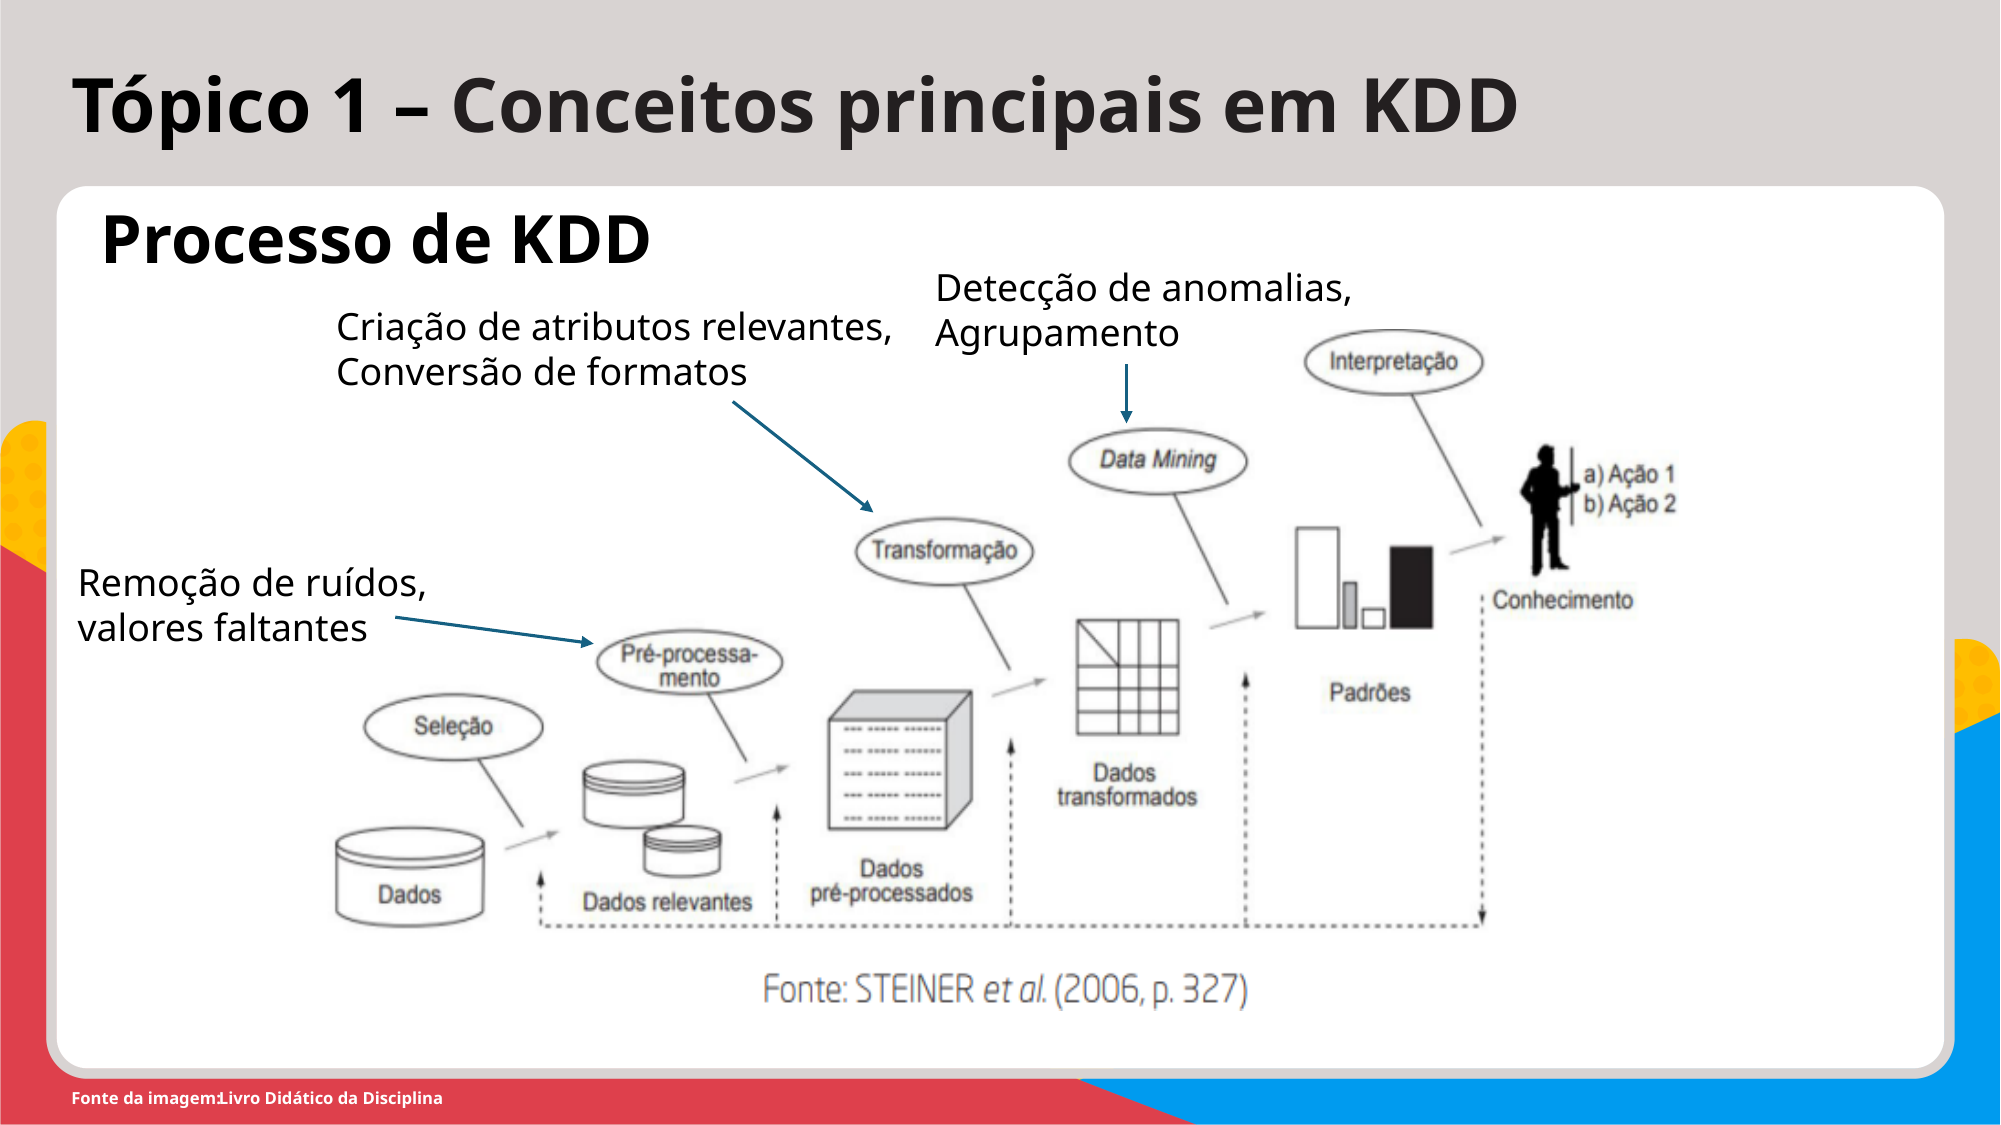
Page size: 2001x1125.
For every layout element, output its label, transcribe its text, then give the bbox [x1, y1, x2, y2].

text_box Criação de atributos relevantes, Conversão de formatos [321, 295, 909, 328]
list Tópico 1 – Conceitos principais em KDD [56, 44, 1944, 173]
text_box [394, 616, 595, 645]
text_box Processo de KDD [85, 198, 1927, 1011]
text_box Detecção de anomalias, Agrupamento [920, 256, 1369, 328]
picture [0, 0, 2000, 1125]
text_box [732, 401, 874, 514]
text_box Livro Didático da Disciplina [204, 1082, 1434, 1118]
text_box Remoção de ruídos, valores faltantes [62, 551, 320, 657]
